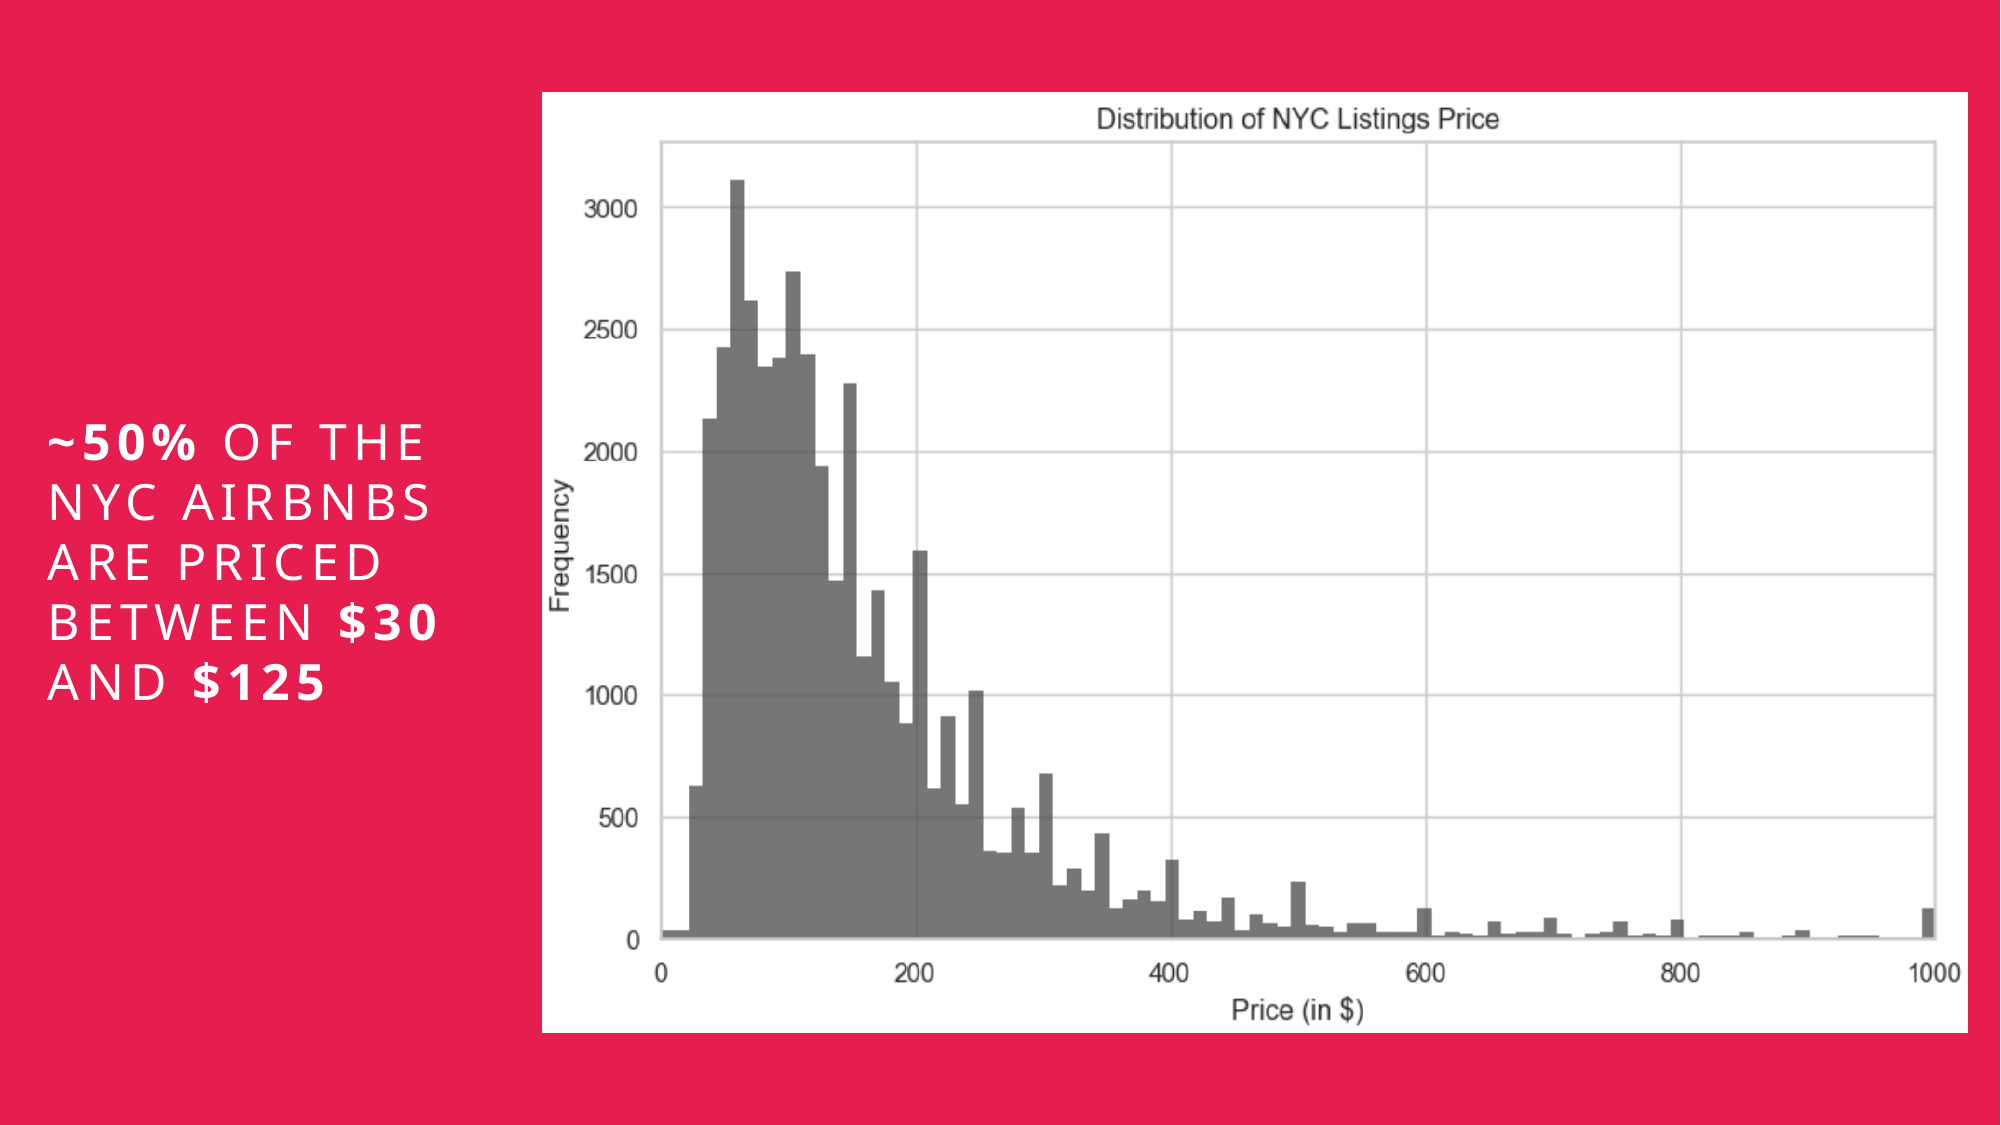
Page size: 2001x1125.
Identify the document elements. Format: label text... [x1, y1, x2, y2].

text_box ~50% OF THE NYC AIRBNBS ARE PRICED BETWEEN $30 AND $125 [32, 403, 542, 719]
picture [542, 92, 1968, 1033]
